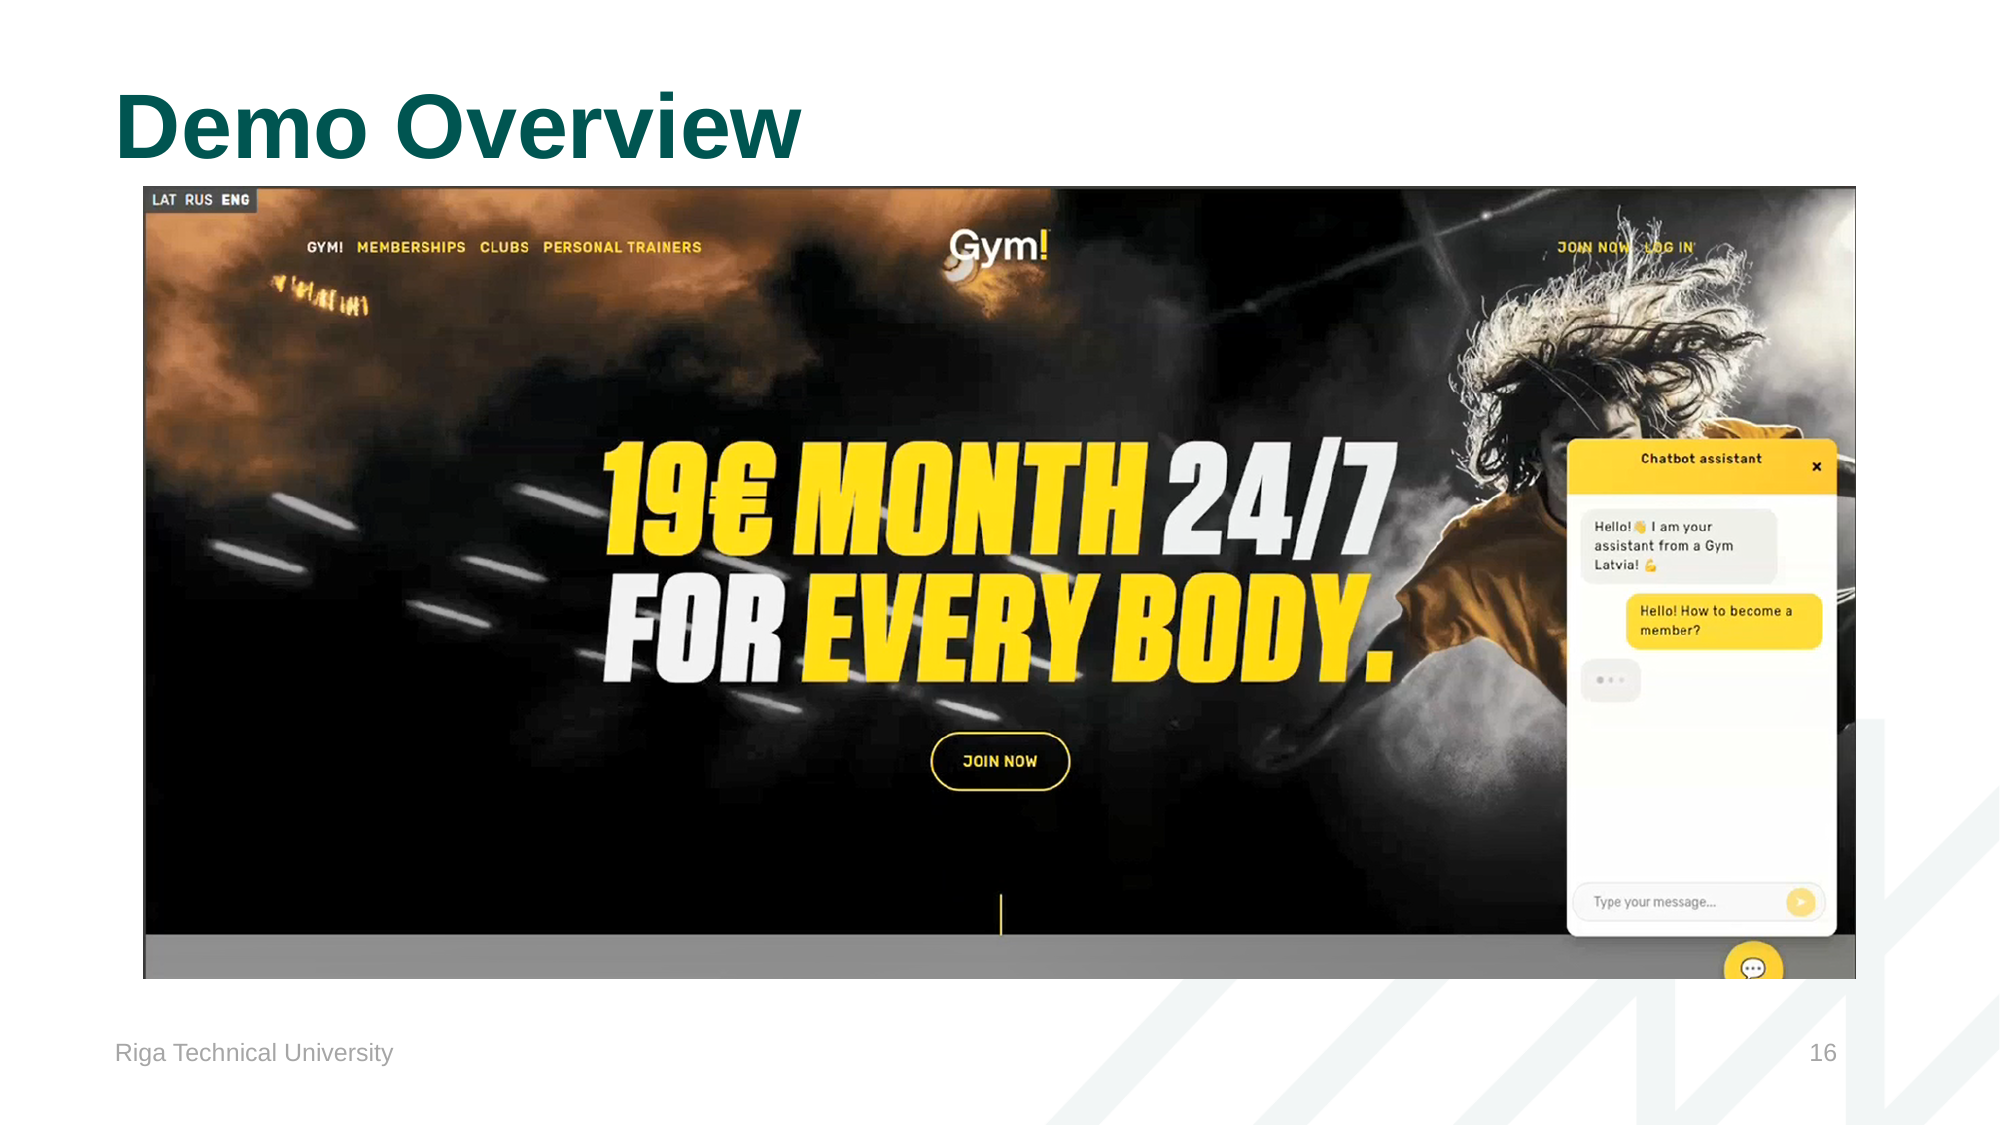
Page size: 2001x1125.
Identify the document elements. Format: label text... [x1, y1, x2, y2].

picture [0, 0, 2000, 1125]
slide_number Riga Technical University [99, 1028, 641, 1089]
title Demo Overview [99, 59, 1900, 187]
